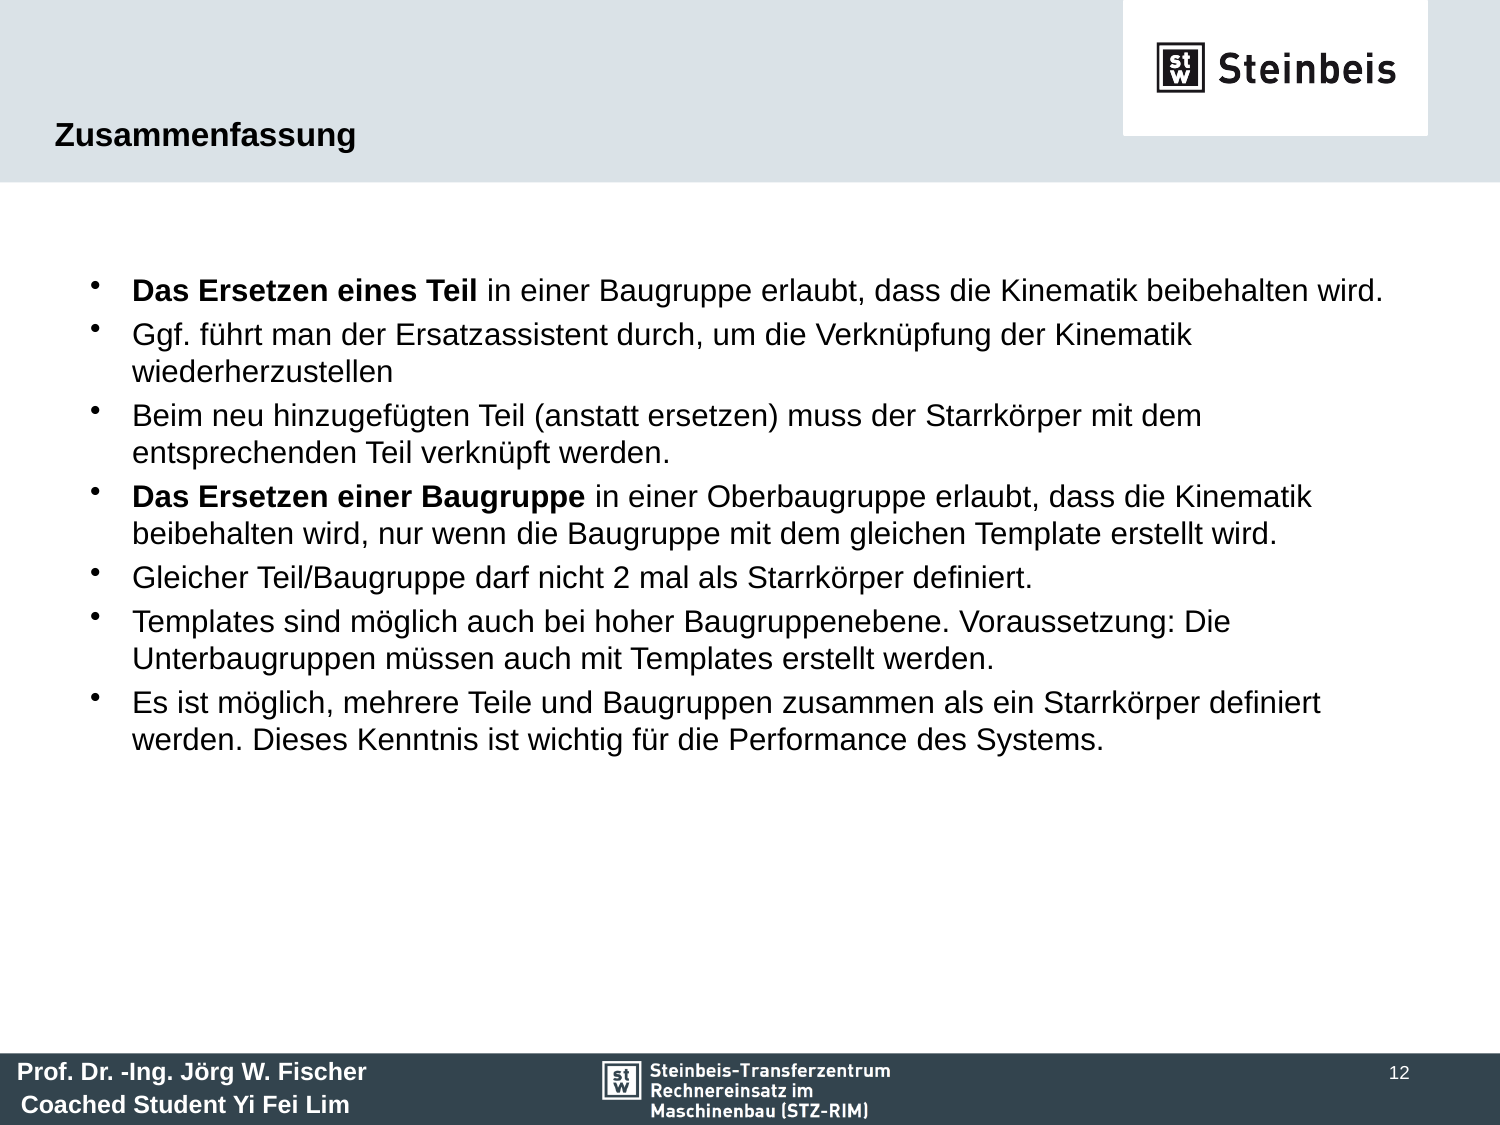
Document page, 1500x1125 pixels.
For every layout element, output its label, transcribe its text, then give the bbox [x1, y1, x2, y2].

title Zusammenfassung [39, 66, 951, 162]
picture [1108, 0, 1444, 143]
picture [592, 1057, 908, 1121]
slide_number 12 [1074, 1053, 1426, 1125]
list Das Ersetzen eines Teil in einer Baugruppe erlaubt, dass die Kinematik beibehalten wird. Ggf. führt man der Ersatzassistent durch, um die Verknüpfung der Kinematik wiederherzustellen Beim neu hinzugefügten Teil (anstatt ersetzen) muss der Starrkörper mit dem entsprechenden Teil verknüpft werden. Das Ersetzen einer Baugruppe in einer Oberbaugruppe erlaubt, dass die Kinematik beibehalten wird, nur wenn die Baugruppe mit dem gleichen Template erstellt wird. Gleicher Teil/Baugruppe darf nicht 2 mal als Starrkörper definiert. Templates sind möglich auch bei hoher Baugruppenebene. Voraussetzung: Die Unterbaugruppen müssen auch mit Templates erstellt werden. Es ist möglich, mehrere Teile und Baugruppen zusammen als ein Starrkörper definiert werden. Dieses Kenntnis ist wichtig für die Performance des Systems. [74, 262, 1426, 1006]
